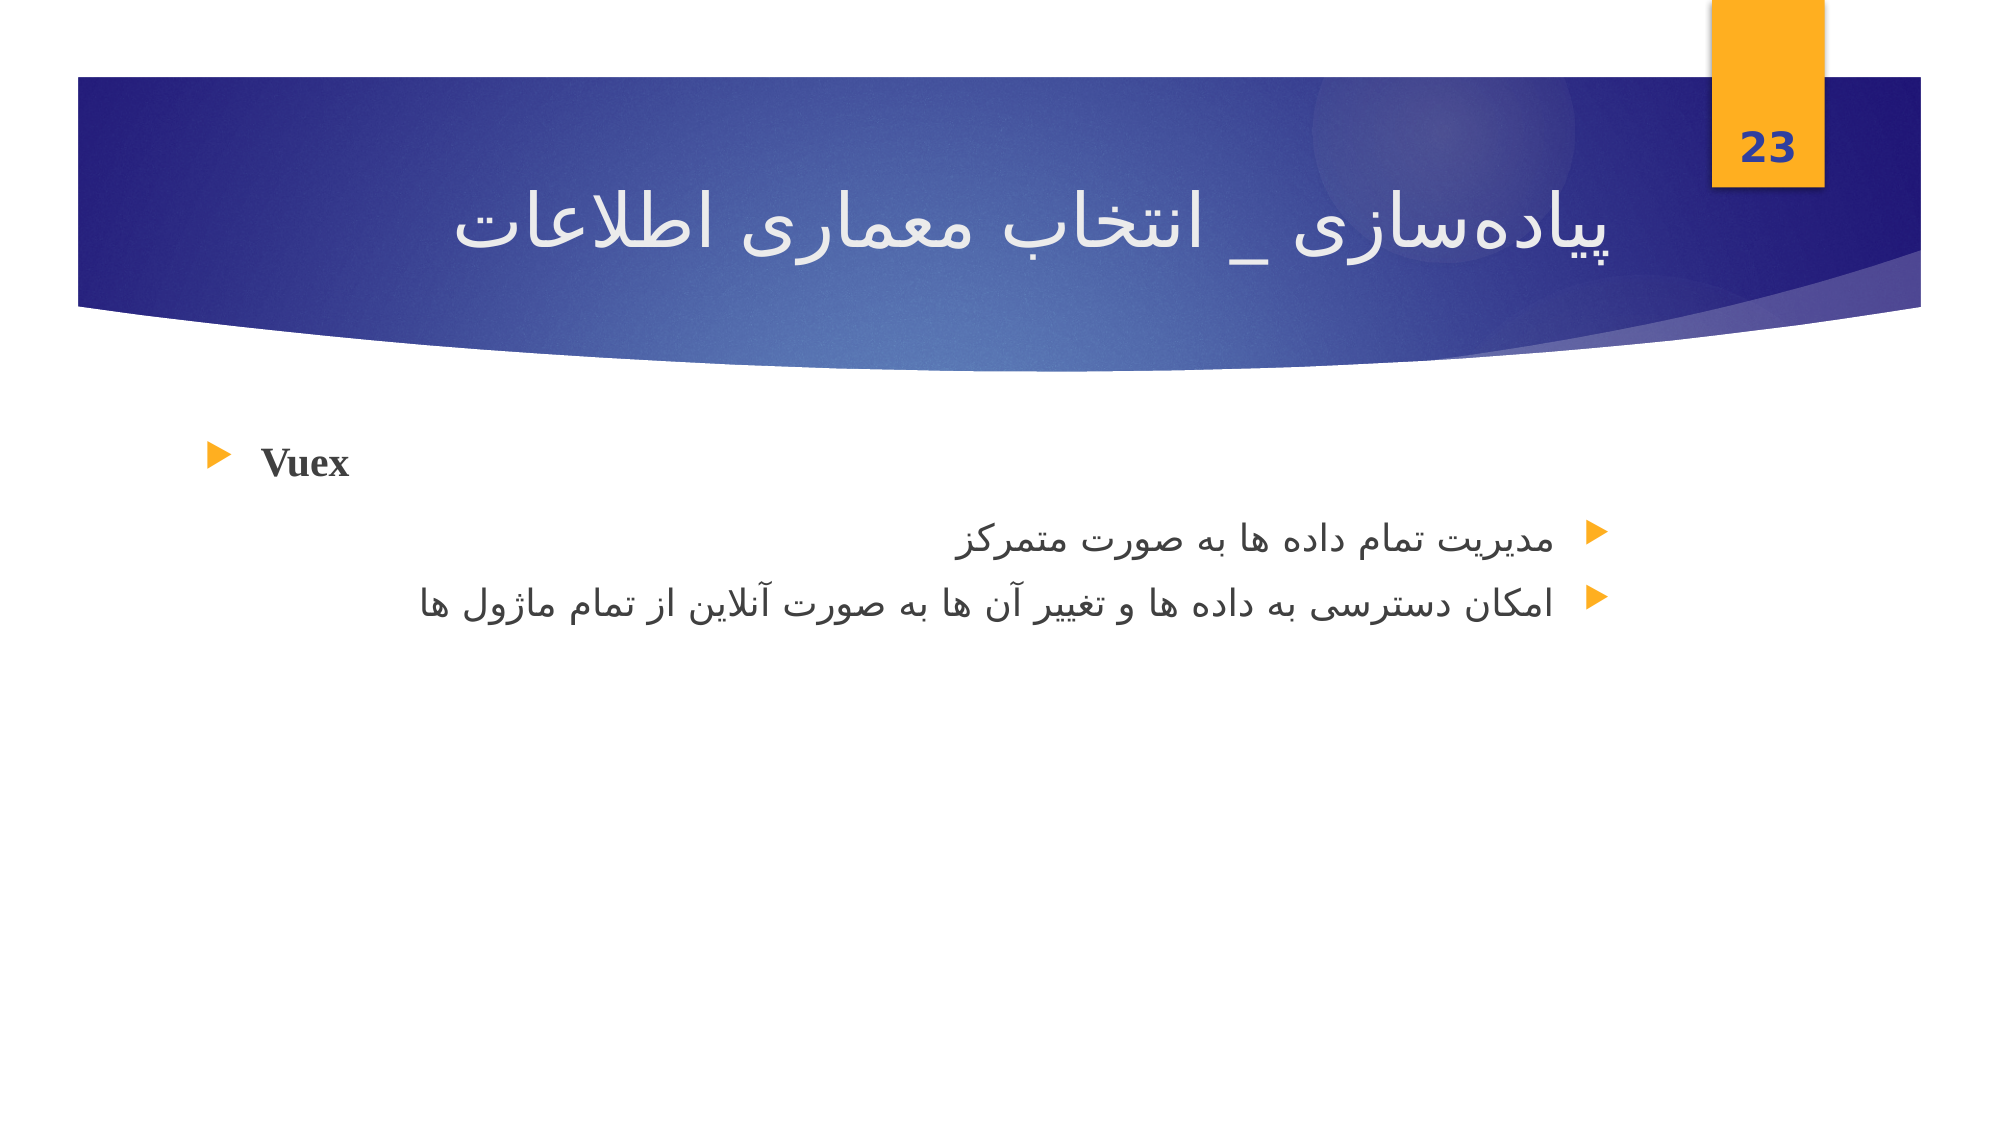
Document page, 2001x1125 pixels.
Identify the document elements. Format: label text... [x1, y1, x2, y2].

title پیاده‌سازی _ انتخاب معماری اطلاعات [189, 159, 1627, 276]
list مدیریت تمام داده ها به صورت متمرکز امکان دسترسی به داده ها و تغییر آن ها به صورت آنلاین از تمام ماژول ها [189, 506, 1627, 988]
text_box Vuex [189, 427, 1627, 506]
text_box 23 [1712, 113, 1825, 179]
